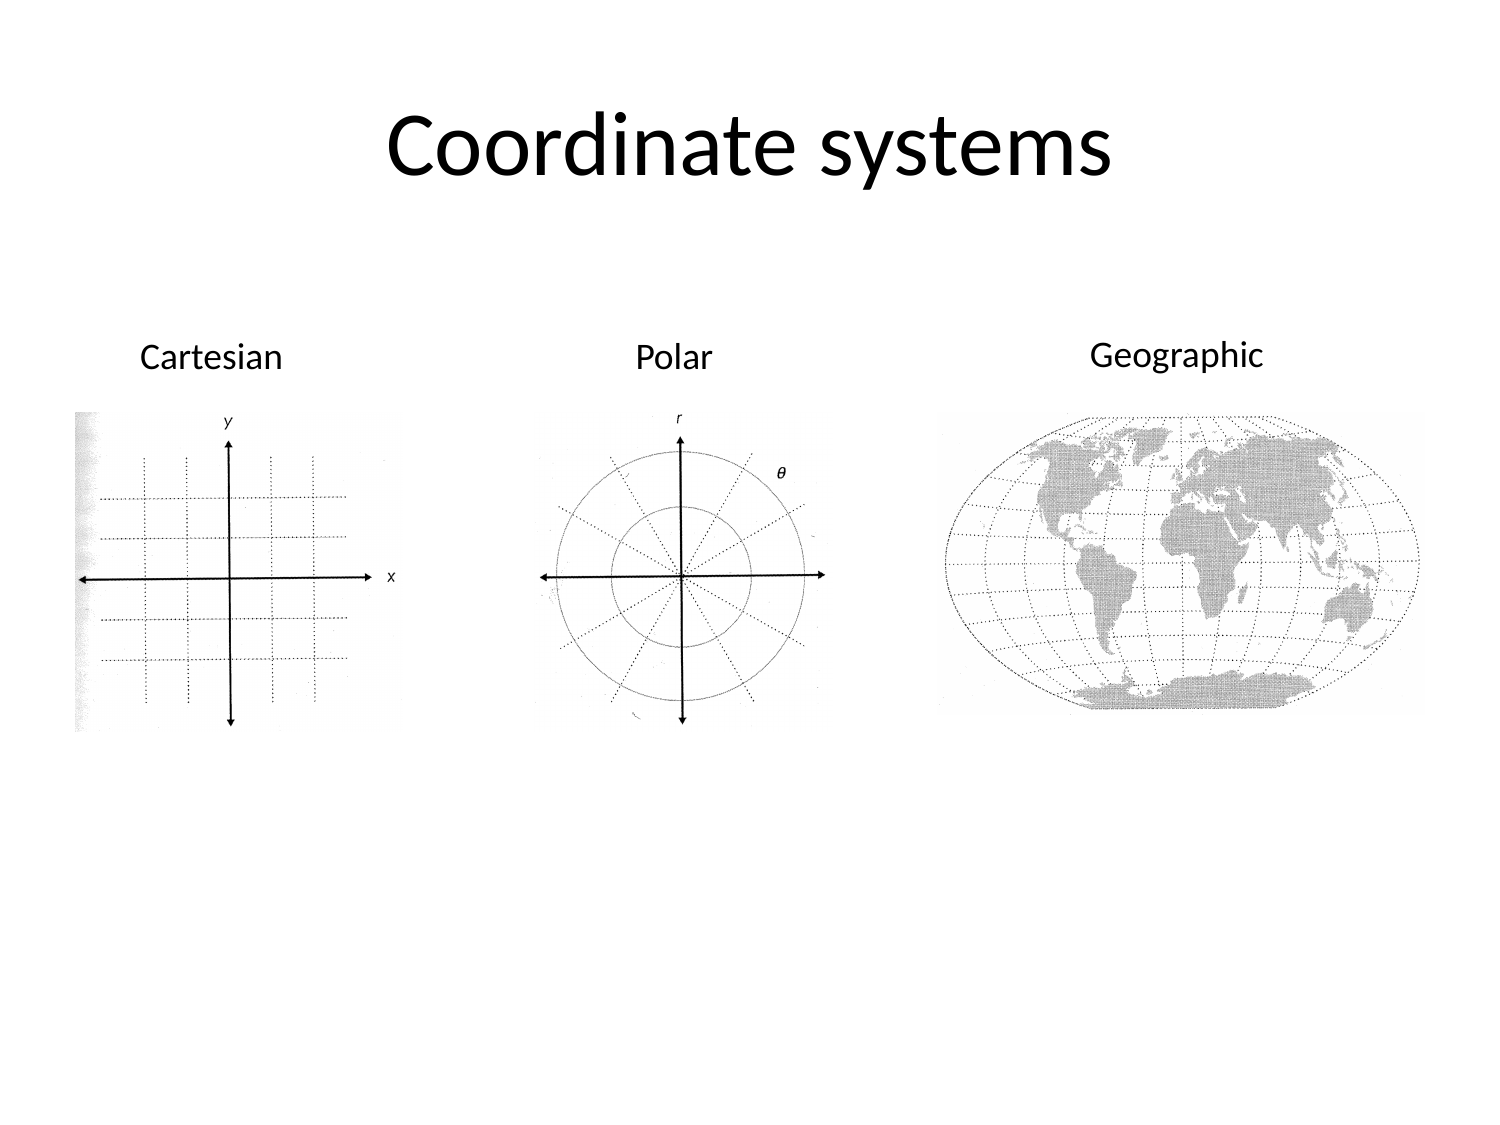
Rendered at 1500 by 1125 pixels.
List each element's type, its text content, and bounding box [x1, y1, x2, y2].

picture [533, 412, 833, 732]
title Coordinate systems [75, 45, 1425, 233]
picture [74, 412, 403, 732]
text_box Cartesian [125, 324, 300, 385]
picture [937, 412, 1426, 715]
text_box Polar [620, 324, 731, 385]
text_box Geographic [1074, 322, 1282, 383]
